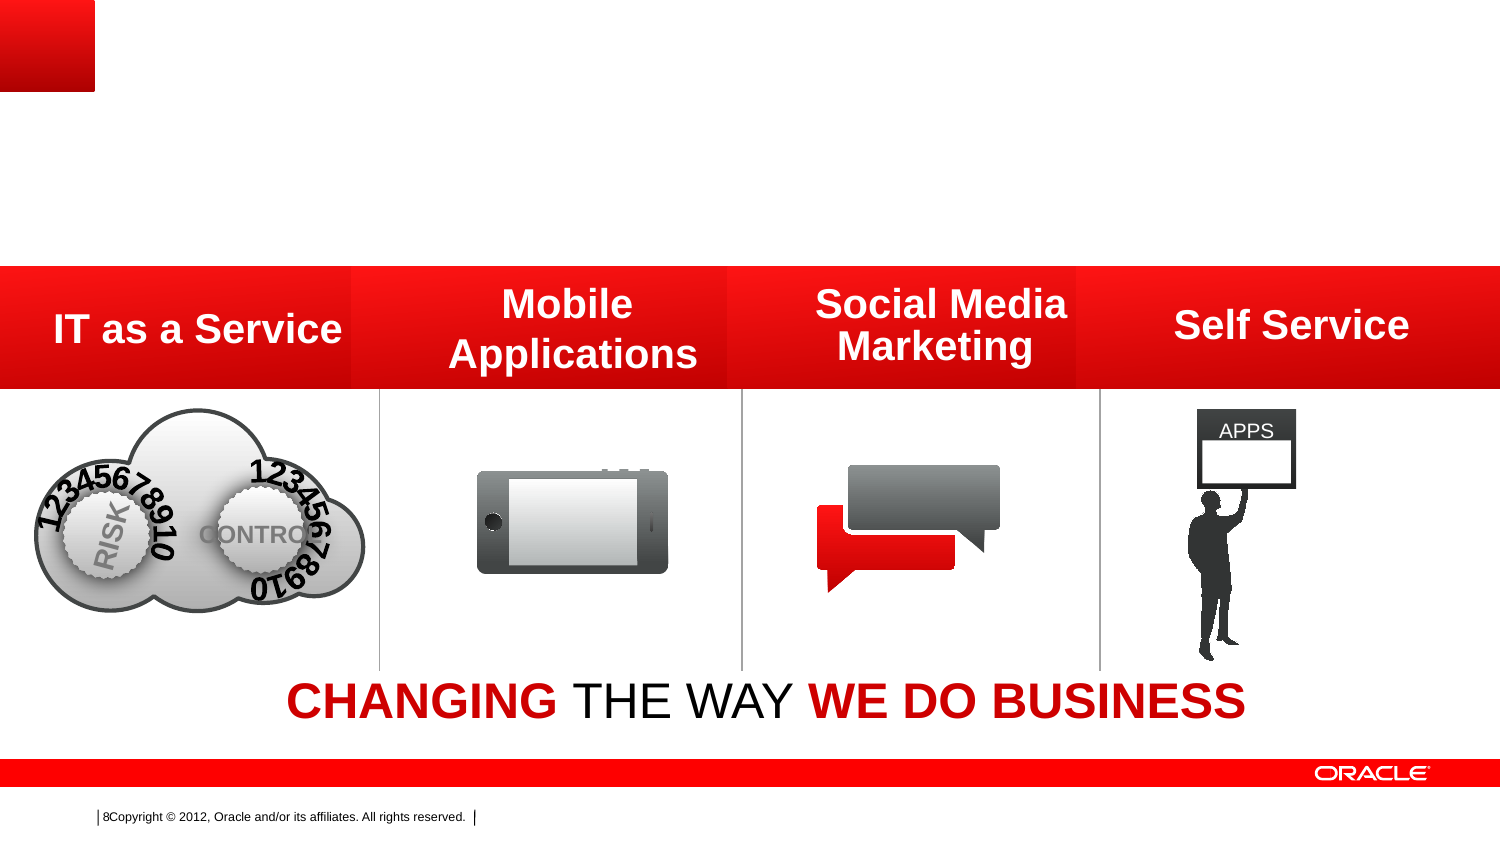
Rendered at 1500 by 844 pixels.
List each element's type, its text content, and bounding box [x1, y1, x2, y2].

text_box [35, 410, 364, 612]
text_box Social Media Marketing [727, 266, 1075, 389]
text_box CHANGING THE WAY WE DO BUSINESS [271, 661, 1262, 736]
picture [0, 759, 1500, 787]
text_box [520, 425, 626, 619]
text_box Self Service [1075, 266, 1500, 389]
text_box IT as a Service [0, 266, 351, 389]
text_box Mobile Applications [351, 266, 727, 389]
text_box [1186, 409, 1297, 663]
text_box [816, 464, 1001, 594]
